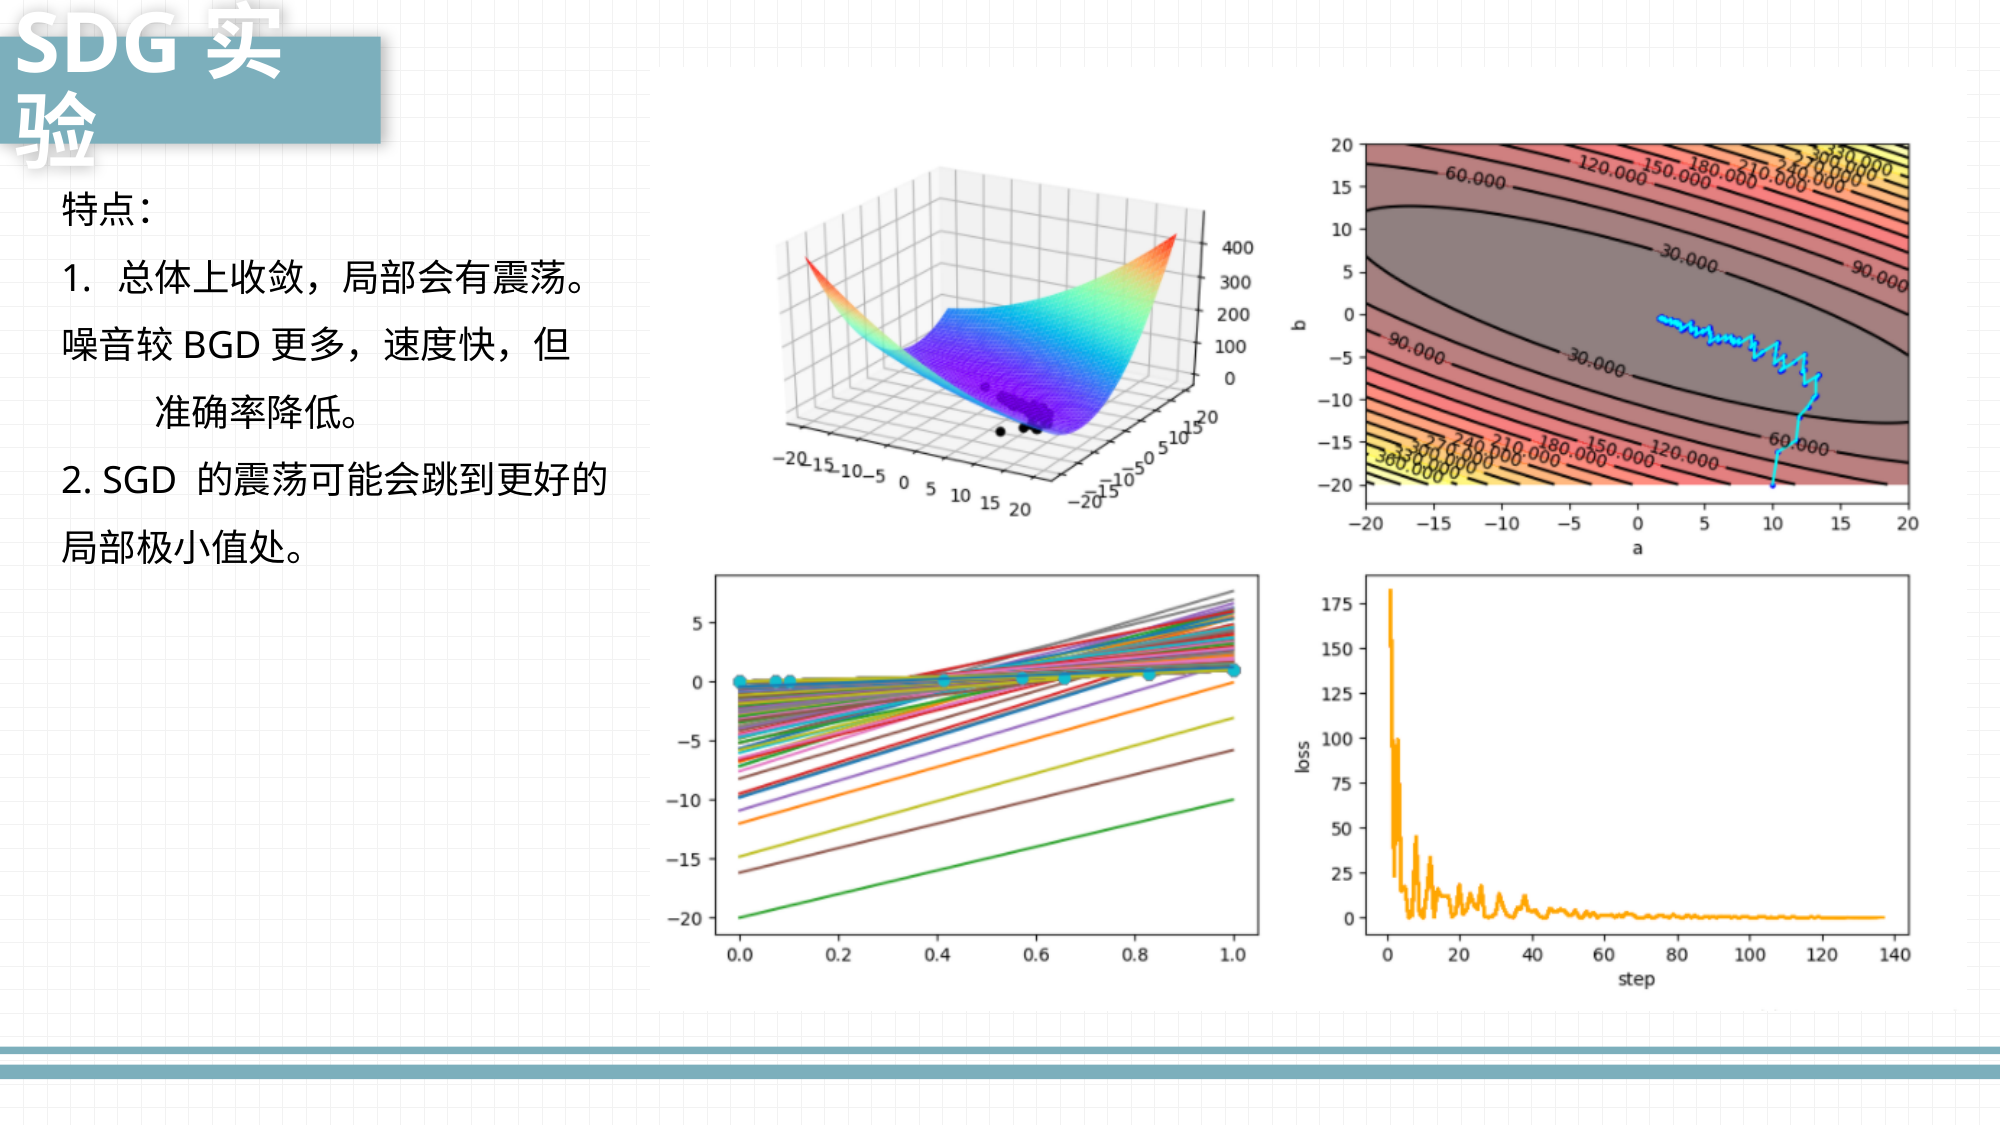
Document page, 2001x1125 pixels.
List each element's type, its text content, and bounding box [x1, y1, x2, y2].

picture [650, 67, 1967, 1011]
list SDG实验 [0, 36, 381, 144]
text_box 特点： 总体上收敛，局部会有震荡。 噪音较BGD更多，速度快，但 准确率降低。 2. SGD 的震荡可能会跳到更好的局部极小值处。 [46, 178, 628, 577]
